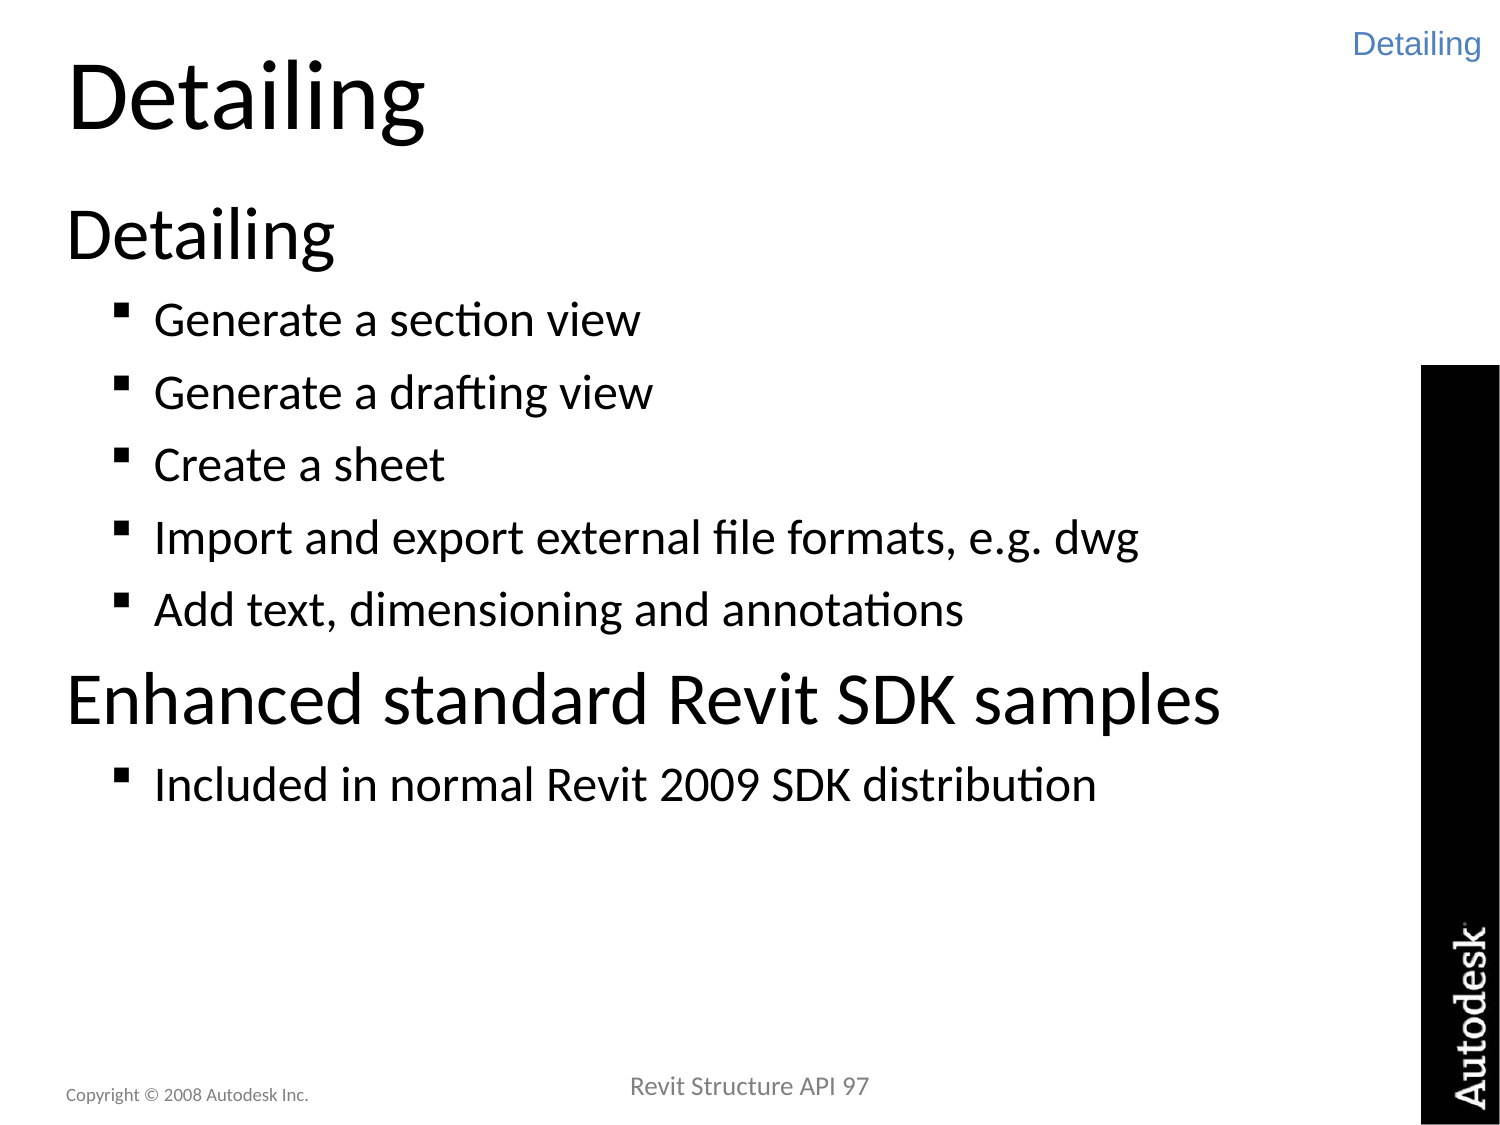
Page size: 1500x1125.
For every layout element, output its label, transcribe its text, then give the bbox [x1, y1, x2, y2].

picture [1420, 365, 1500, 1125]
list Detailing Generate a section view Generate a drafting view Create a sheet Import and export external file formats, e.g. dwg Add text, dimensioning and annotations Enhanced standard Revit SDK samples Included in normal Revit 2009 SDK distribution [51, 176, 1278, 868]
title Detailing [52, 22, 1447, 210]
text_box Detailing [1151, 22, 1483, 63]
